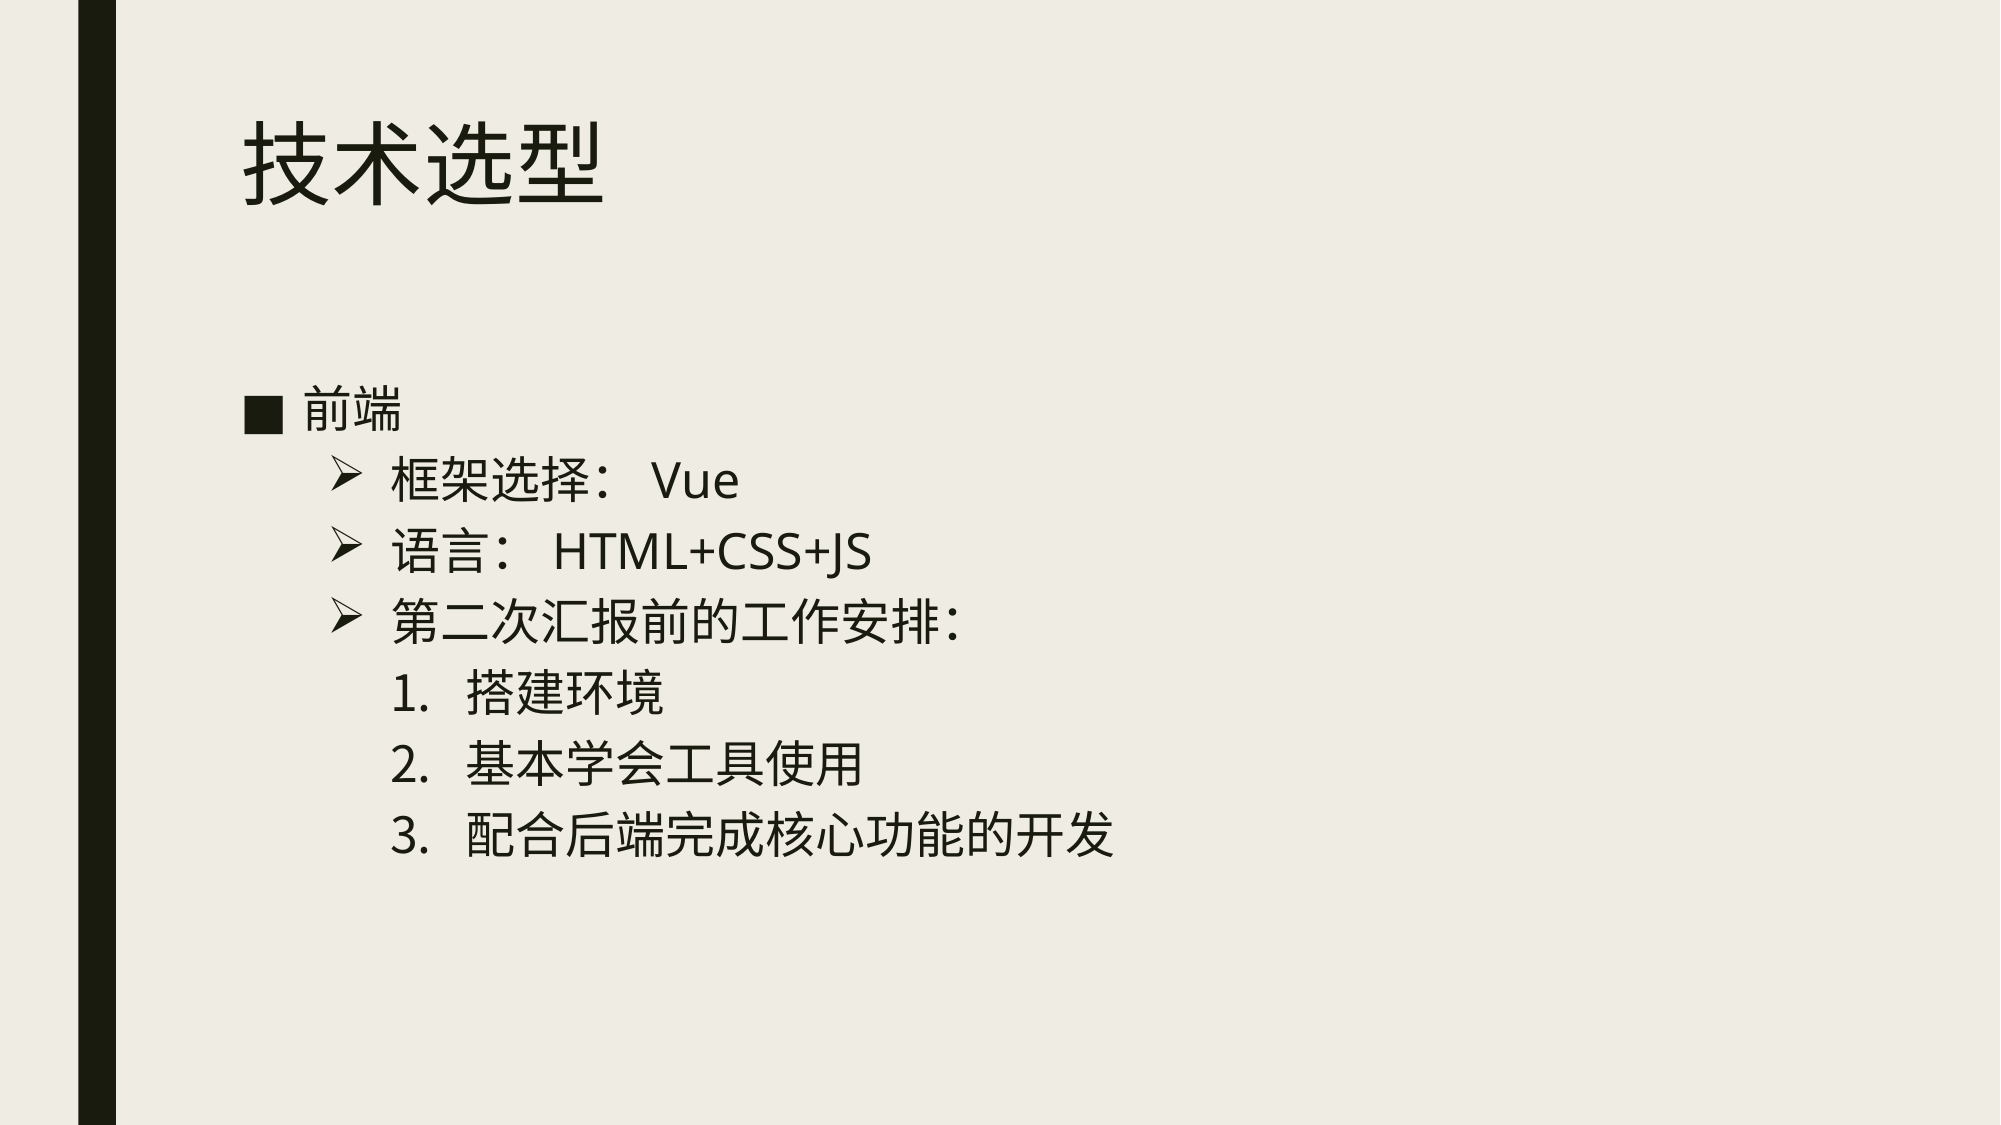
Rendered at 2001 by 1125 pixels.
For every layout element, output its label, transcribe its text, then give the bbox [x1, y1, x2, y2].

title 技术选型 [225, 112, 1800, 357]
list 前端 框架选择：Vue 语言：HTML+CSS+JS 第二次汇报前的工作安排： 搭建环境 基本学会工具使用 配合后端完成核心功能的开发 [225, 375, 1800, 963]
